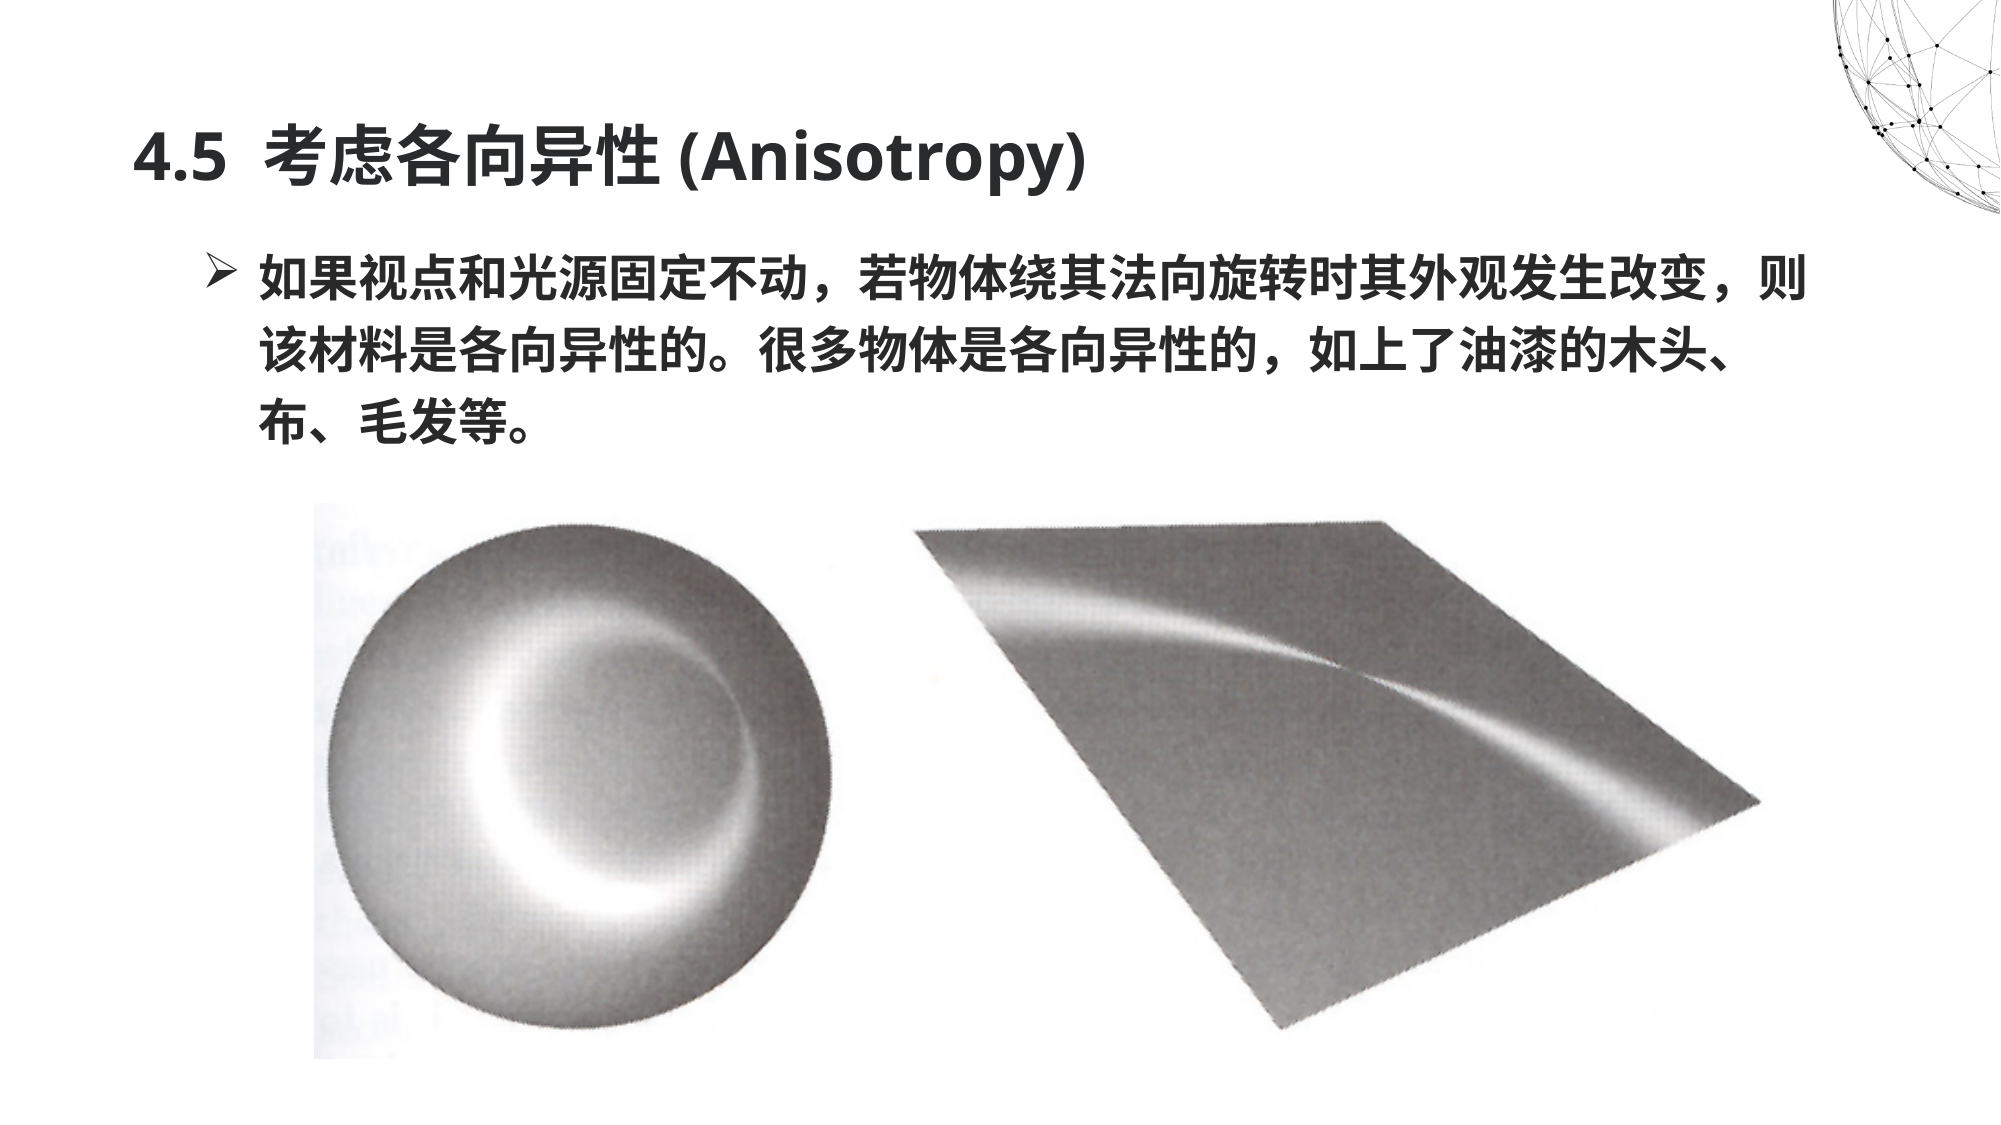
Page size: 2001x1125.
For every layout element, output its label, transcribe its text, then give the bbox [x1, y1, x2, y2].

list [314, 503, 1780, 1059]
picture [711, 0, 2000, 725]
list 如果视点和光源固定不动，若物体绕其法向旋转时其外观发生改变，则该材料是各向异性的。很多物体是各向异性的，如上了油漆的木头、布、毛发等。 [125, 219, 1863, 896]
title 4.5 考虑各向异性(Anisotropy) [125, 42, 1692, 219]
